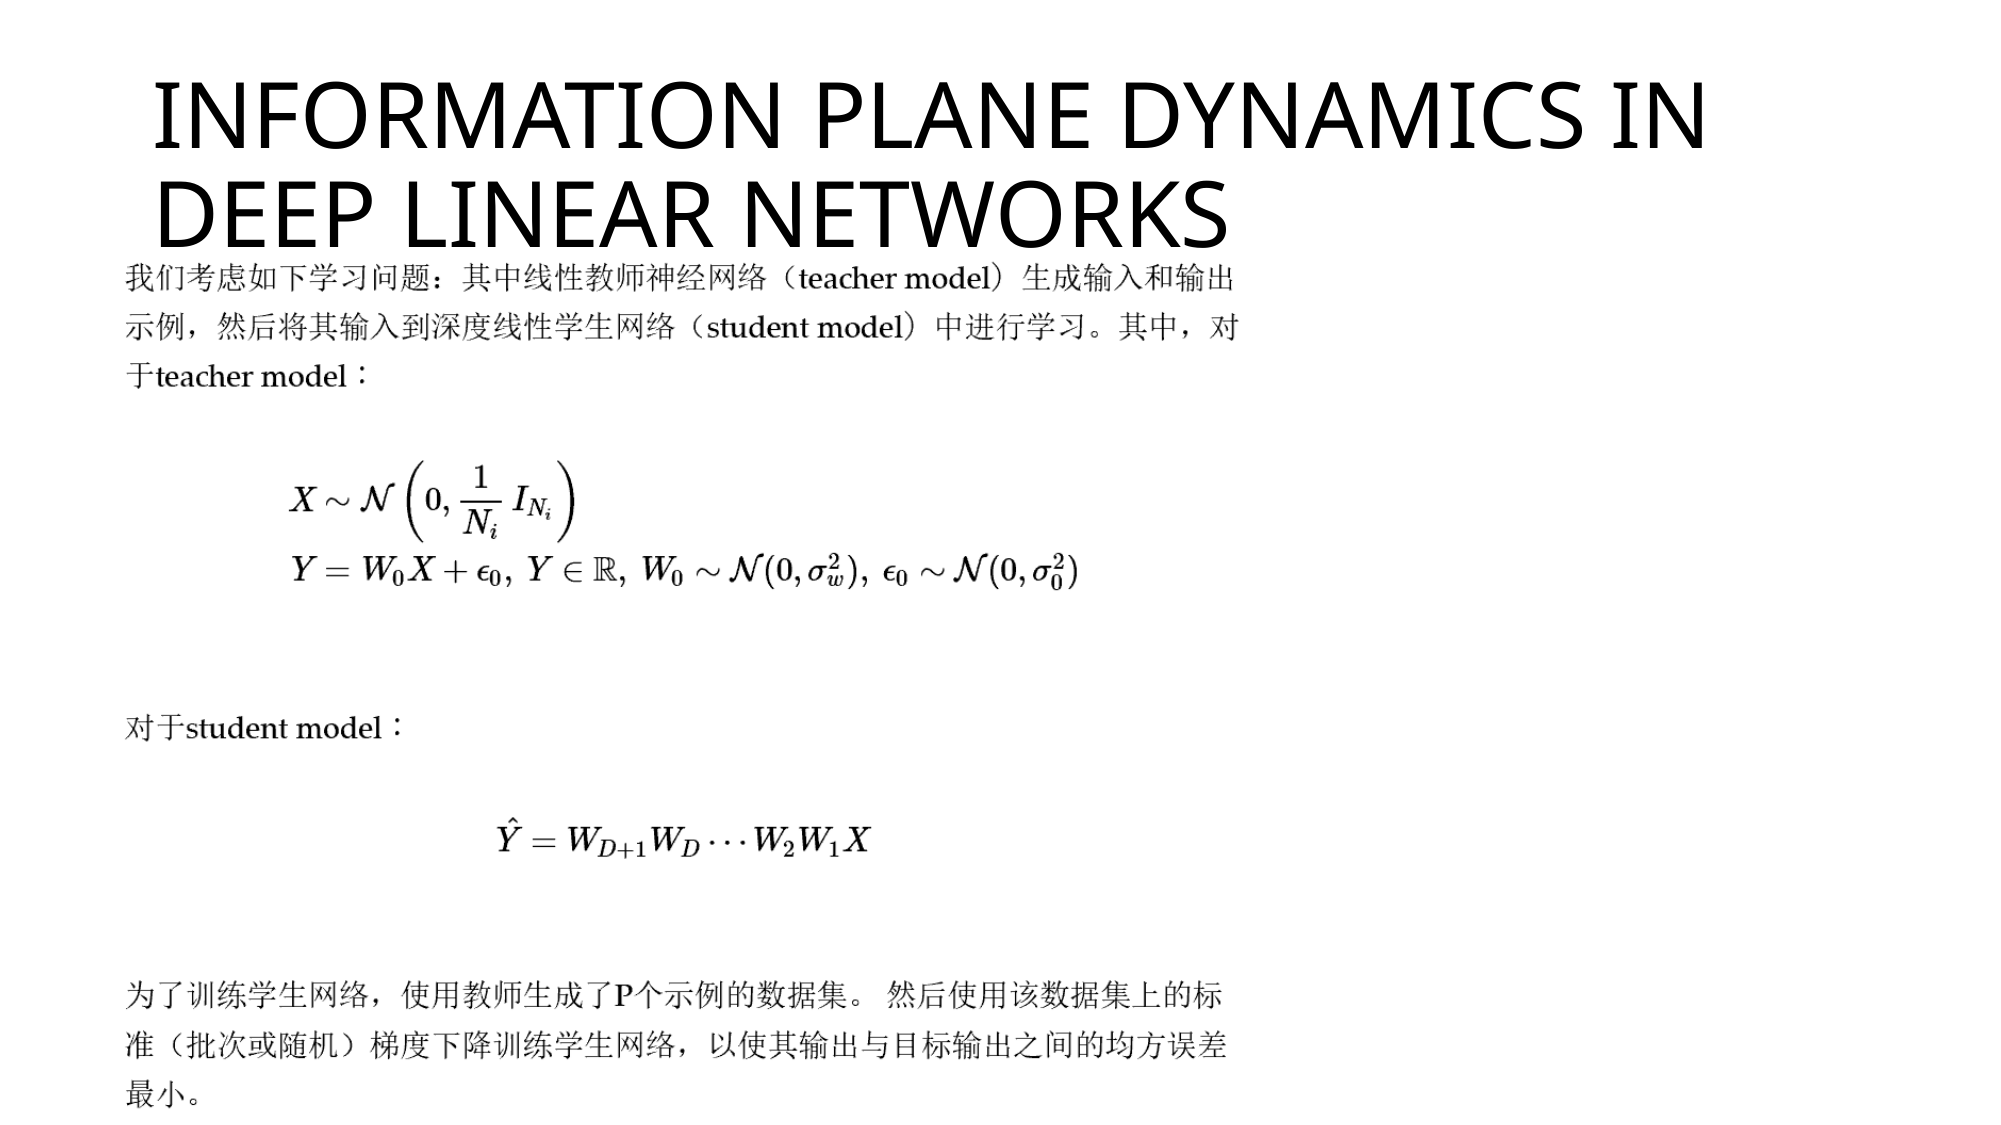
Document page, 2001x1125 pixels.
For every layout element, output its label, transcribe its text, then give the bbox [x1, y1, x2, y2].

title INFORMATION PLANE DYNAMICS IN DEEP LINEAR NETWORKS [137, 59, 1863, 278]
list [108, 248, 1246, 1120]
